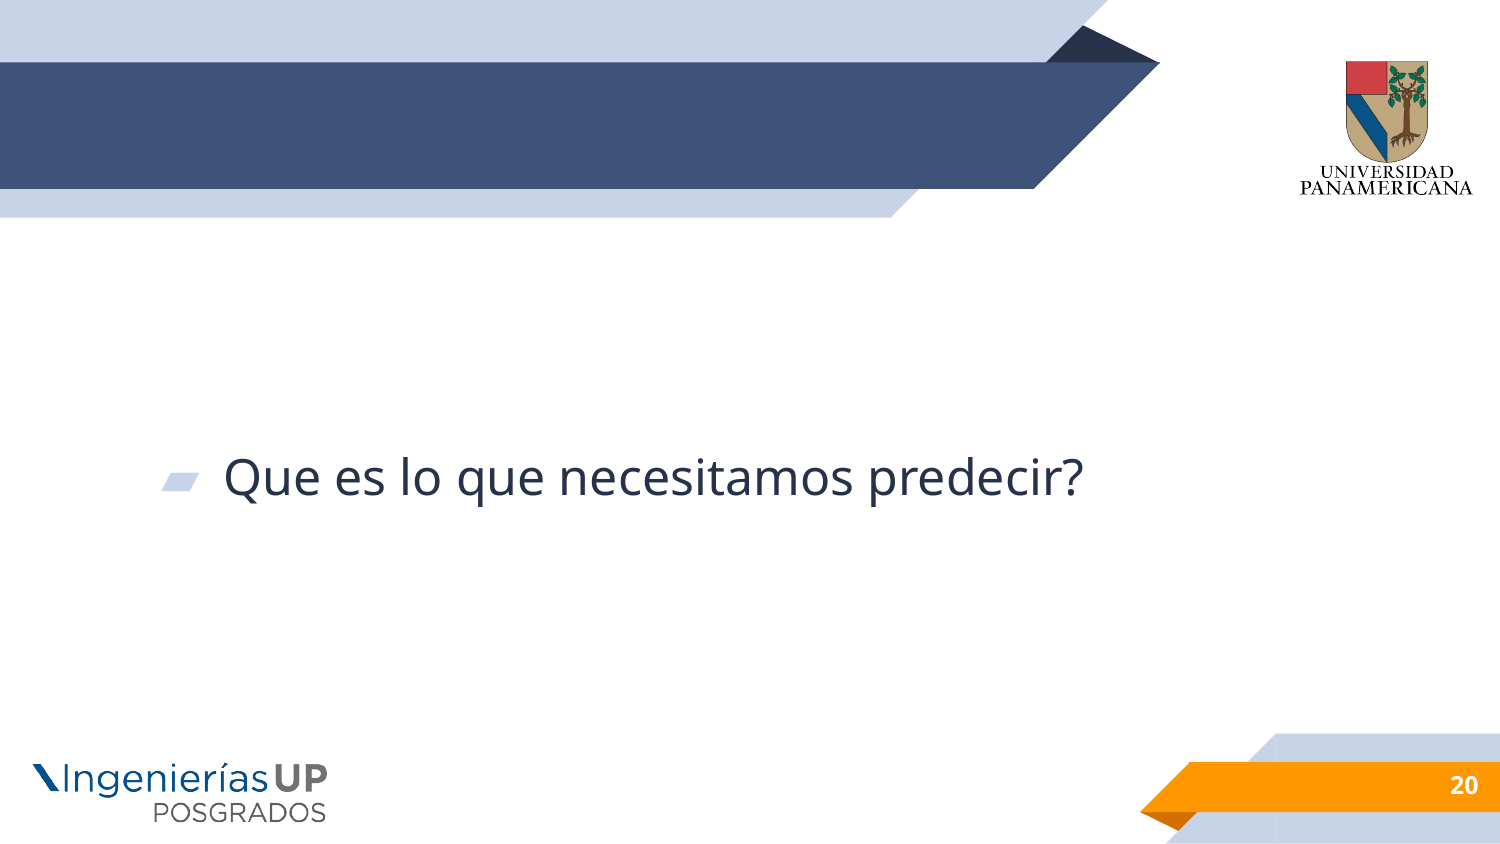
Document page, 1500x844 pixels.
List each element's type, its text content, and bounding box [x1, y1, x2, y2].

list Que es lo que necesitamos predecir? [133, 217, 1140, 734]
picture [15, 737, 344, 844]
slide_number 20 [1249, 760, 1494, 813]
picture [1286, 44, 1490, 210]
